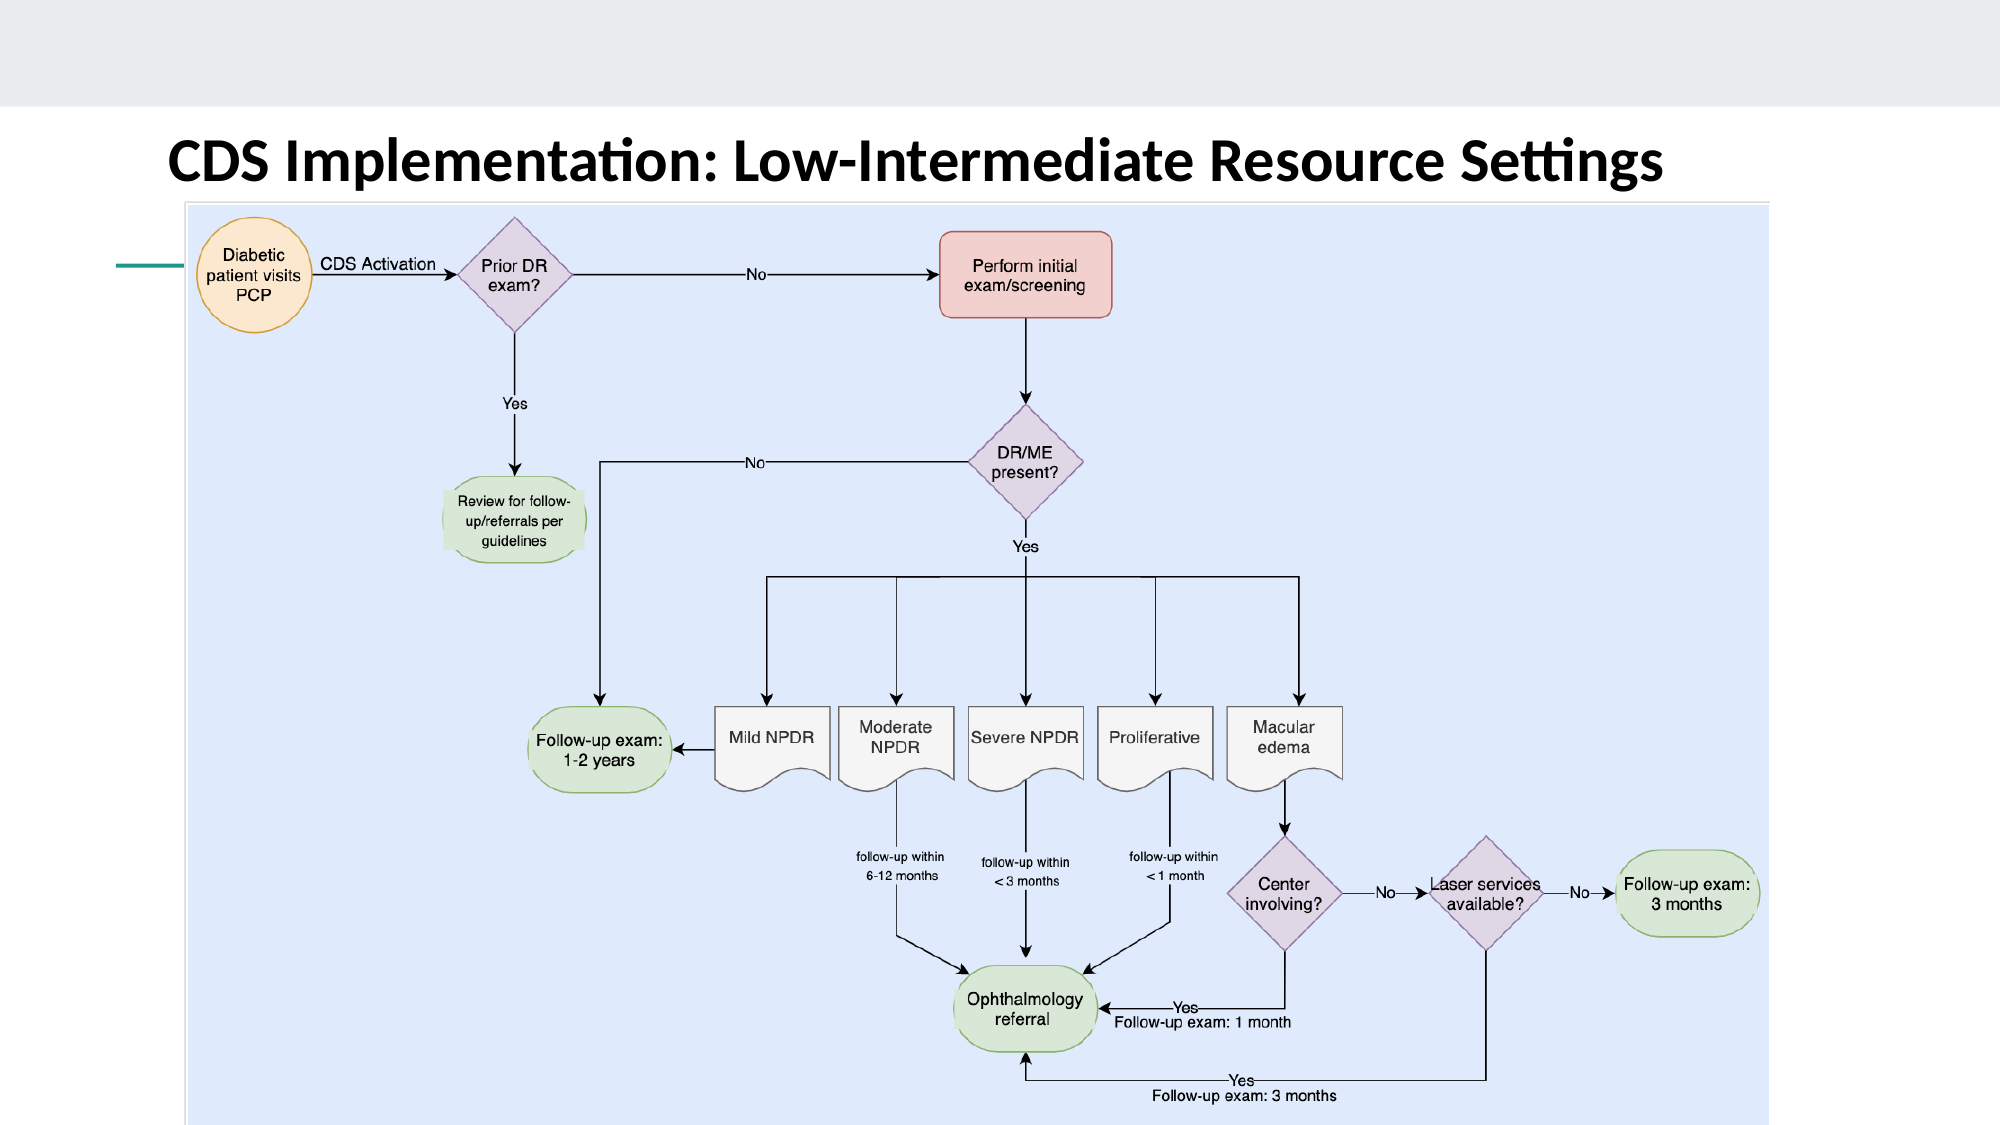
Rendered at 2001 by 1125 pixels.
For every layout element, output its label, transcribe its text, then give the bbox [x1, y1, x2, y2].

picture [184, 201, 1770, 1125]
title CDS Implementation: Low-Intermediate Resource Settings [148, 107, 1831, 225]
